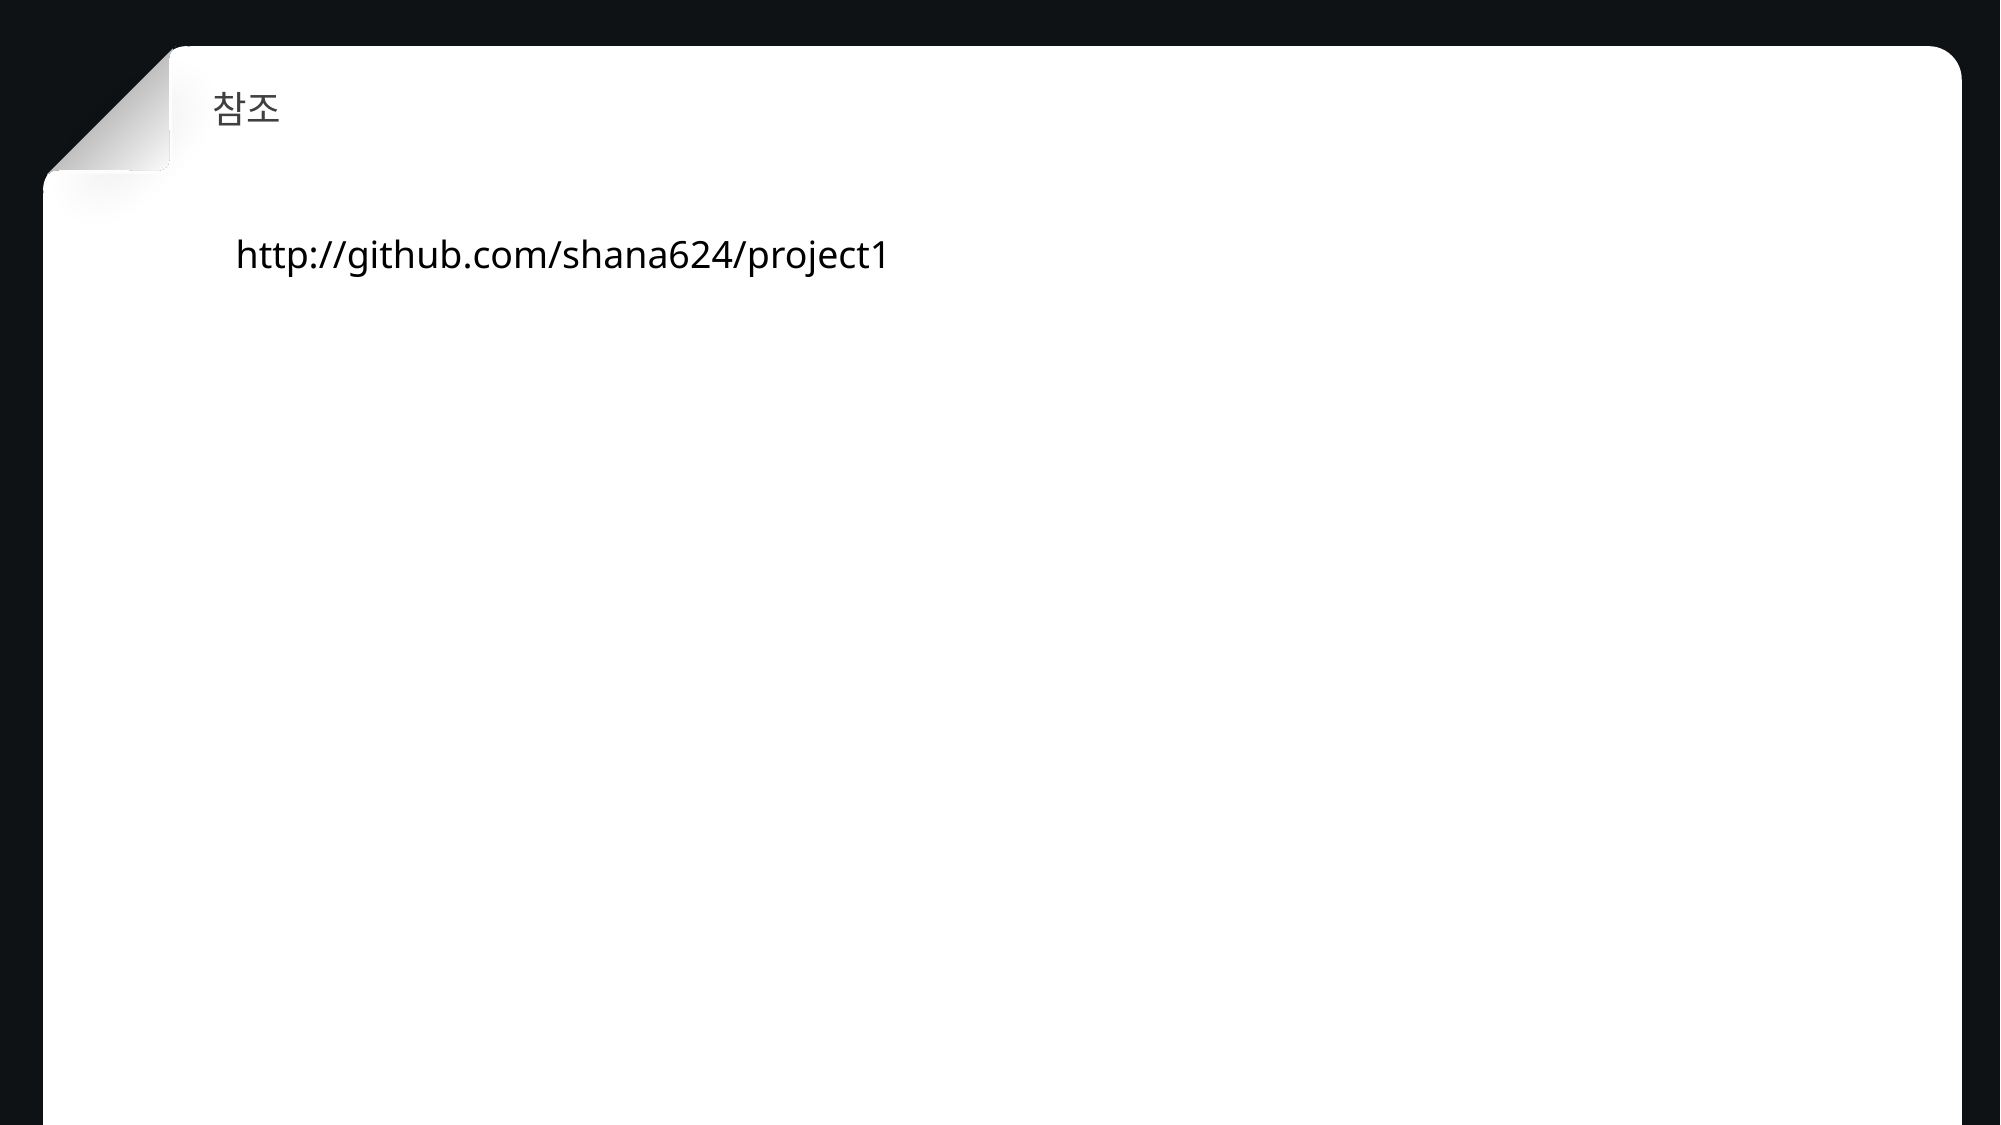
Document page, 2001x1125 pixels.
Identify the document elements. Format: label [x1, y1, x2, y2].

text_box [18, 46, 1962, 1125]
text_box [0, 42, 287, 243]
